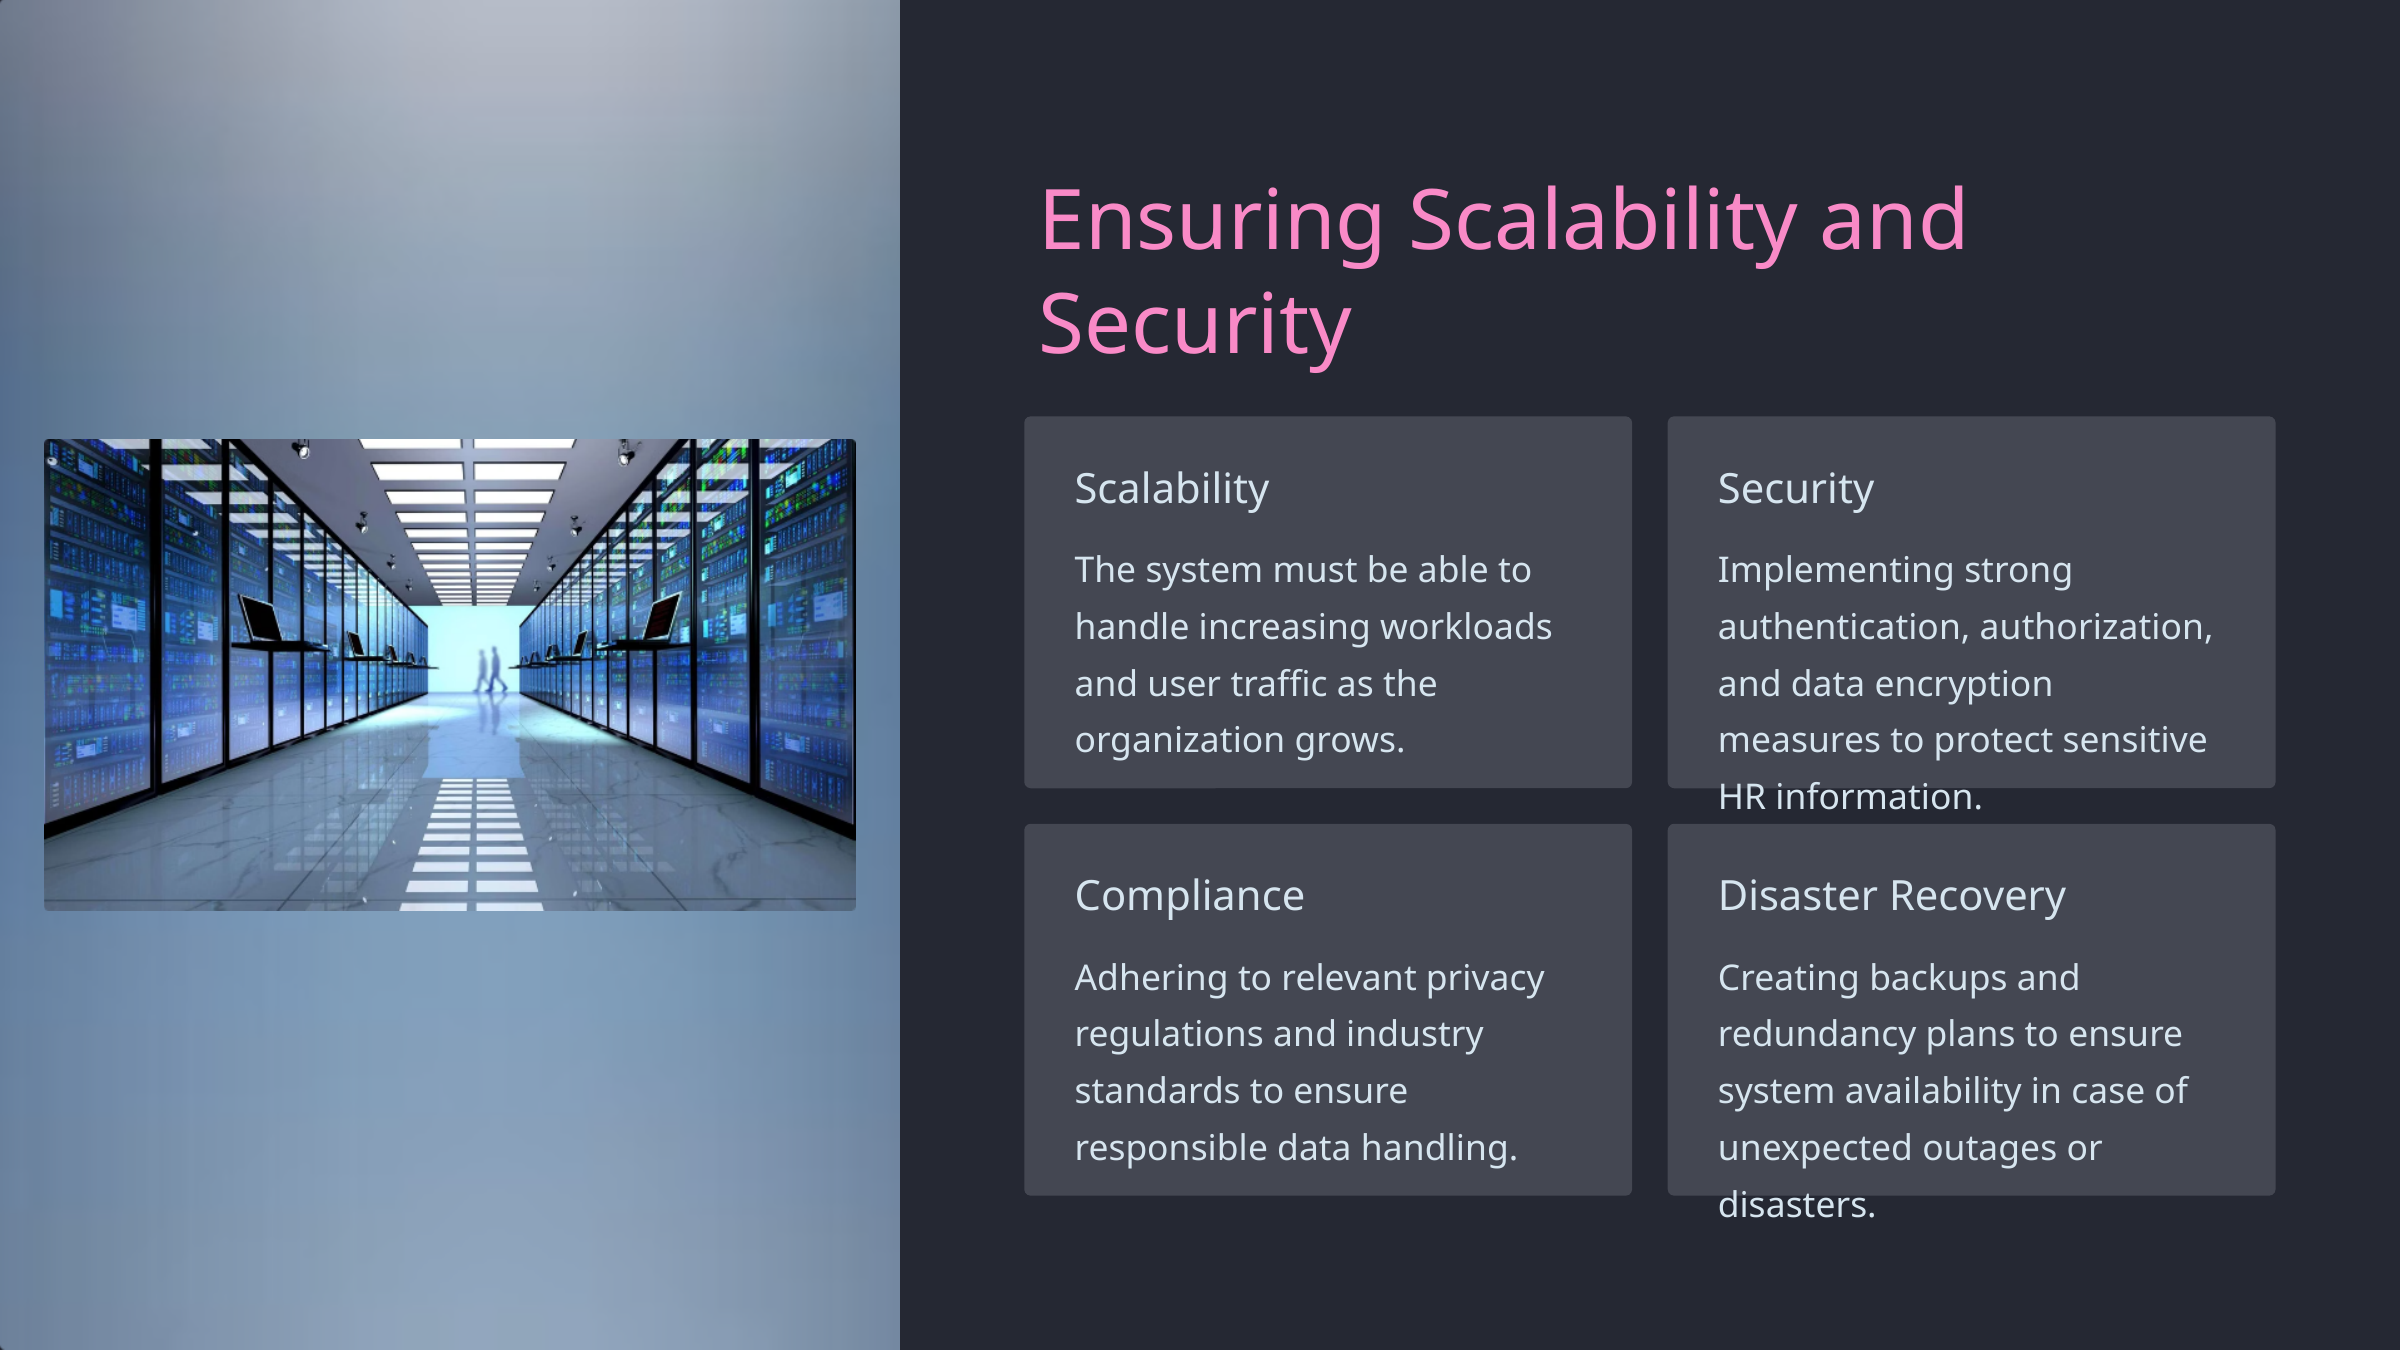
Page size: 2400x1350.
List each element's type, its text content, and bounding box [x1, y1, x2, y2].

text_box Implementing strong authentication, authorization, and data encryption measures to protect sensitive HR information. [1703, 525, 2241, 753]
text_box [1667, 823, 2276, 1196]
text_box Scalability [1059, 451, 1478, 505]
text_box The system must be able to handle increasing workloads and user traffic as the organization grows. [1059, 525, 1597, 696]
text_box [900, 0, 2400, 1350]
text_box Ensuring Scalability and Security [1024, 154, 2276, 364]
text_box Compliance [1059, 859, 1478, 912]
text_box [1024, 416, 1633, 789]
text_box Adhering to relevant privacy regulations and industry standards to ensure responsible data handling. [1059, 932, 1597, 1161]
text_box Disaster Recovery [1703, 859, 2122, 912]
text_box [1024, 823, 1633, 1196]
text_box Creating backups and redundancy plans to ensure system availability in case of unexpected outages or disasters. [1703, 932, 2241, 1161]
text_box [1667, 416, 2276, 789]
picture [0, 0, 900, 1350]
text_box Security [1703, 451, 2122, 505]
